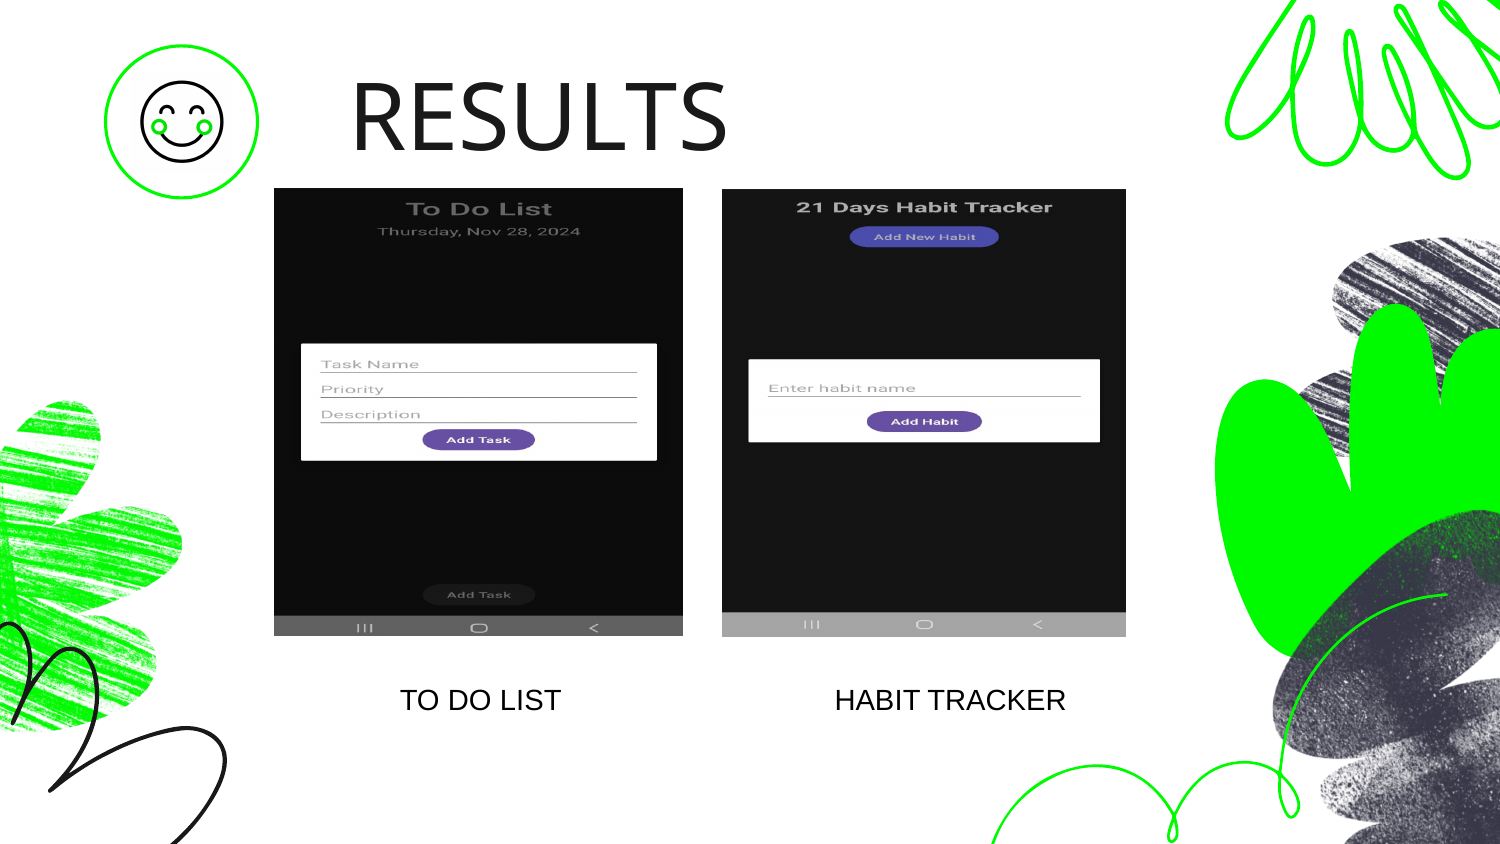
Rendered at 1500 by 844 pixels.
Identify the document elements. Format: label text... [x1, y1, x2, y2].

title RESULTS [333, 50, 987, 177]
picture [721, 189, 1126, 637]
text_box [1224, 0, 1500, 177]
picture [273, 188, 683, 637]
text_box TO DO LIST [385, 673, 718, 724]
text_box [984, 178, 1500, 844]
text_box HABIT TRACKER [819, 673, 979, 724]
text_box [0, 400, 245, 844]
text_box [105, 45, 258, 199]
